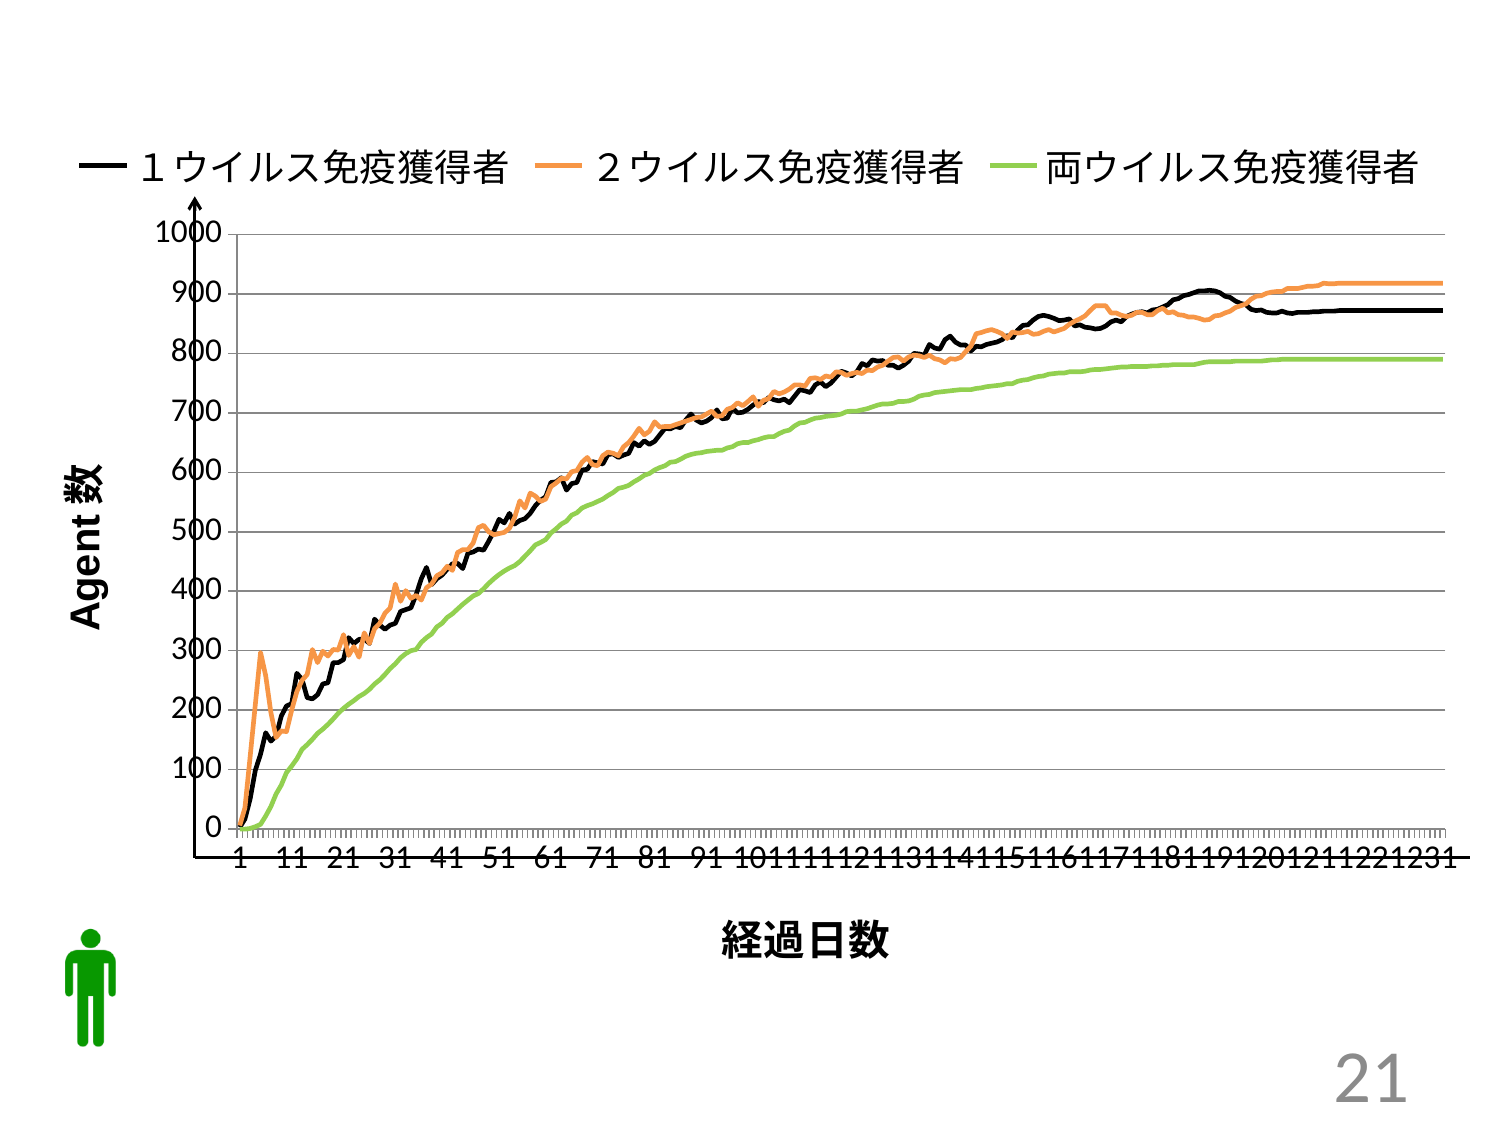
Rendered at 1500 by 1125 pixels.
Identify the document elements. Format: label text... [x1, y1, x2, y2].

picture [64, 928, 116, 1047]
slide_number 21 [1074, 1042, 1425, 1103]
chart [11, 119, 1489, 1006]
